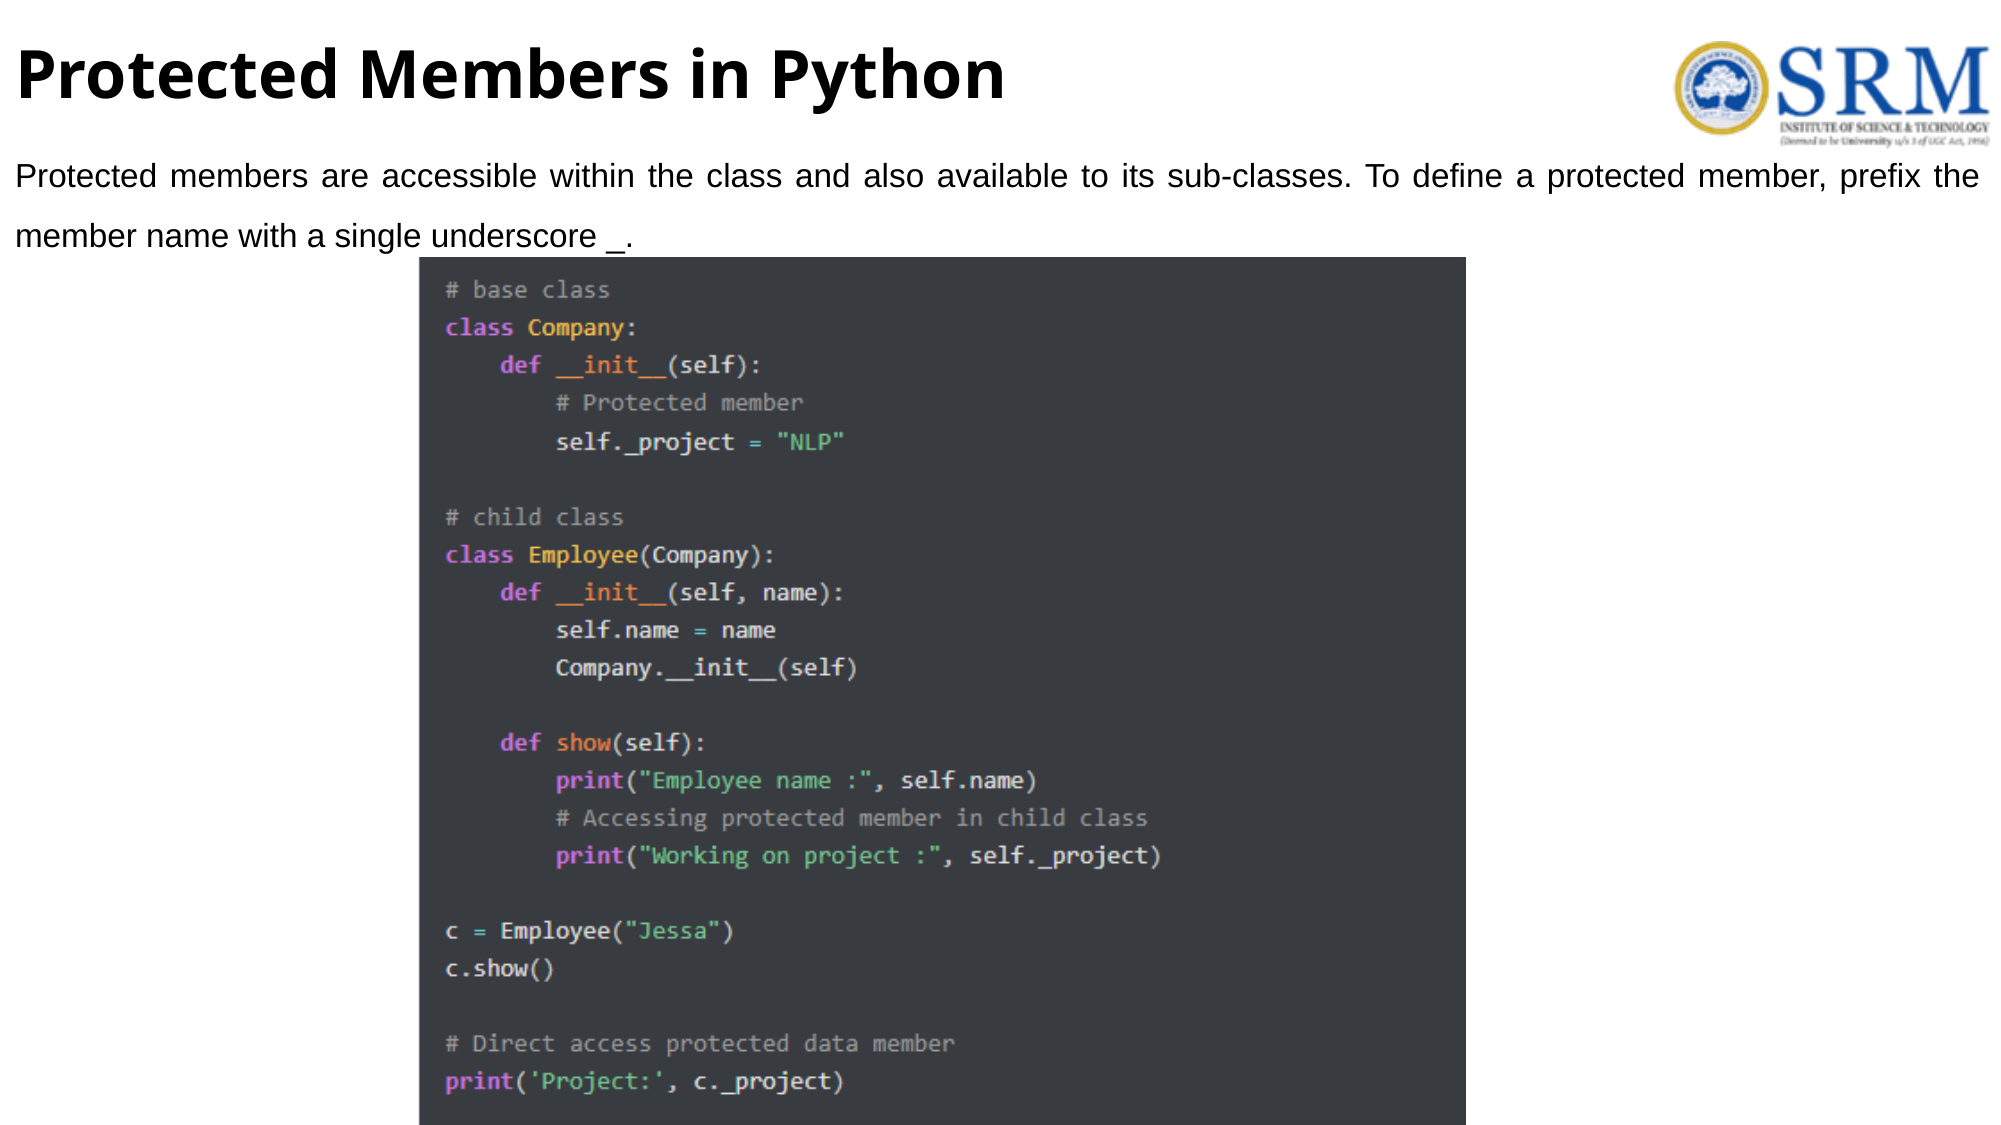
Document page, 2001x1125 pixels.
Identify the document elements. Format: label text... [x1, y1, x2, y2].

picture [416, 257, 1466, 1125]
text_box Protected members are accessible within the class and also available to its sub-classes. To define a protected member, prefix the member name with a single underscore _. [0, 127, 1999, 1064]
title Protected Members in Python [0, 0, 1662, 127]
picture [1662, 0, 1999, 190]
